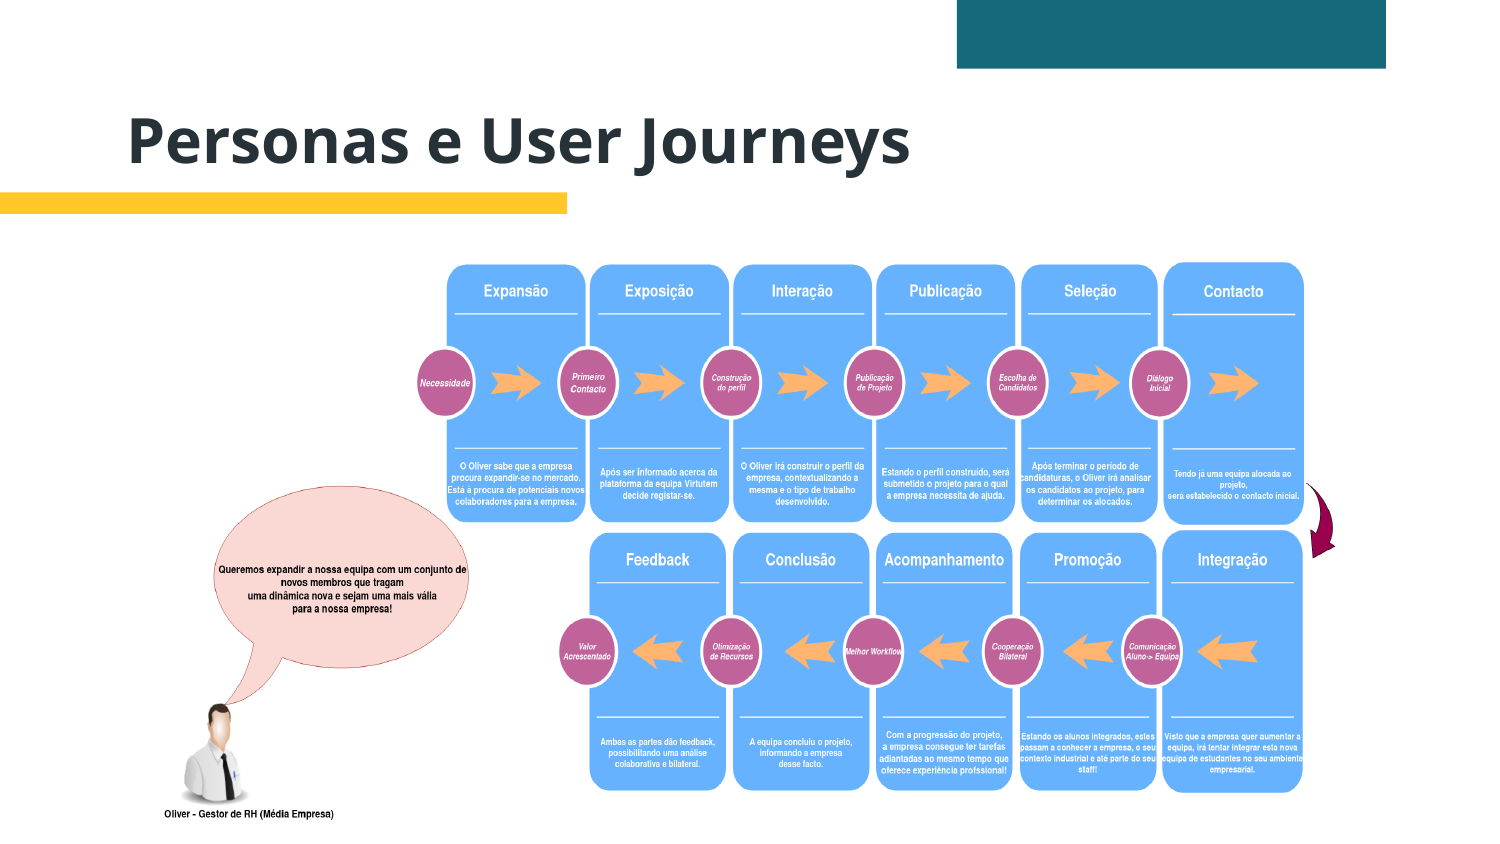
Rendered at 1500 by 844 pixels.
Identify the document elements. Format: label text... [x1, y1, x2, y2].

picture [149, 258, 1351, 821]
title Personas e User Journeys [111, 86, 1389, 193]
text_box [0, 192, 568, 214]
text_box [956, 0, 1386, 69]
